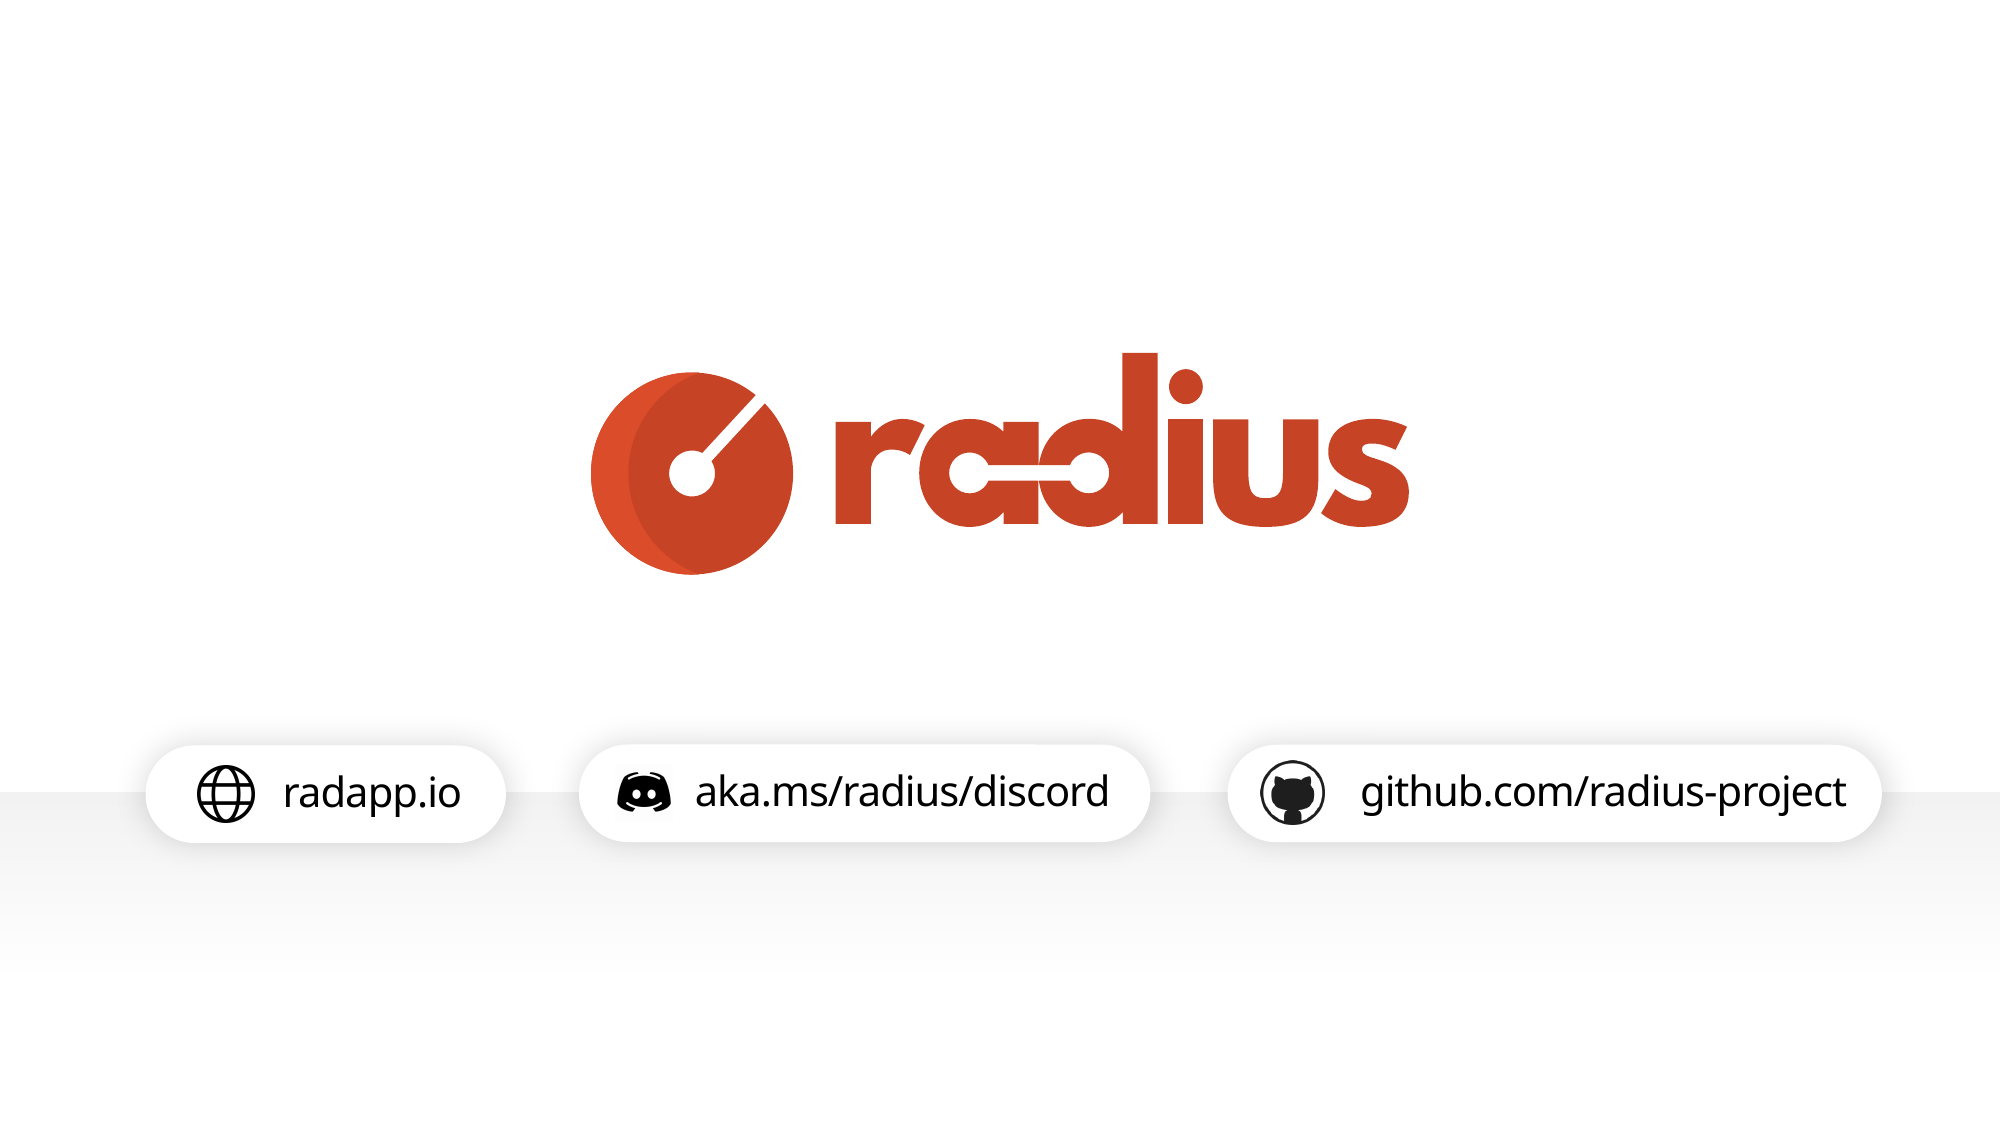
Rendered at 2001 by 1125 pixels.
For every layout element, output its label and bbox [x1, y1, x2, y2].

text_box [0, 792, 2000, 973]
text_box [145, 745, 507, 844]
text_box [590, 352, 1410, 575]
text_box [578, 744, 1170, 843]
text_box [1227, 744, 1883, 843]
